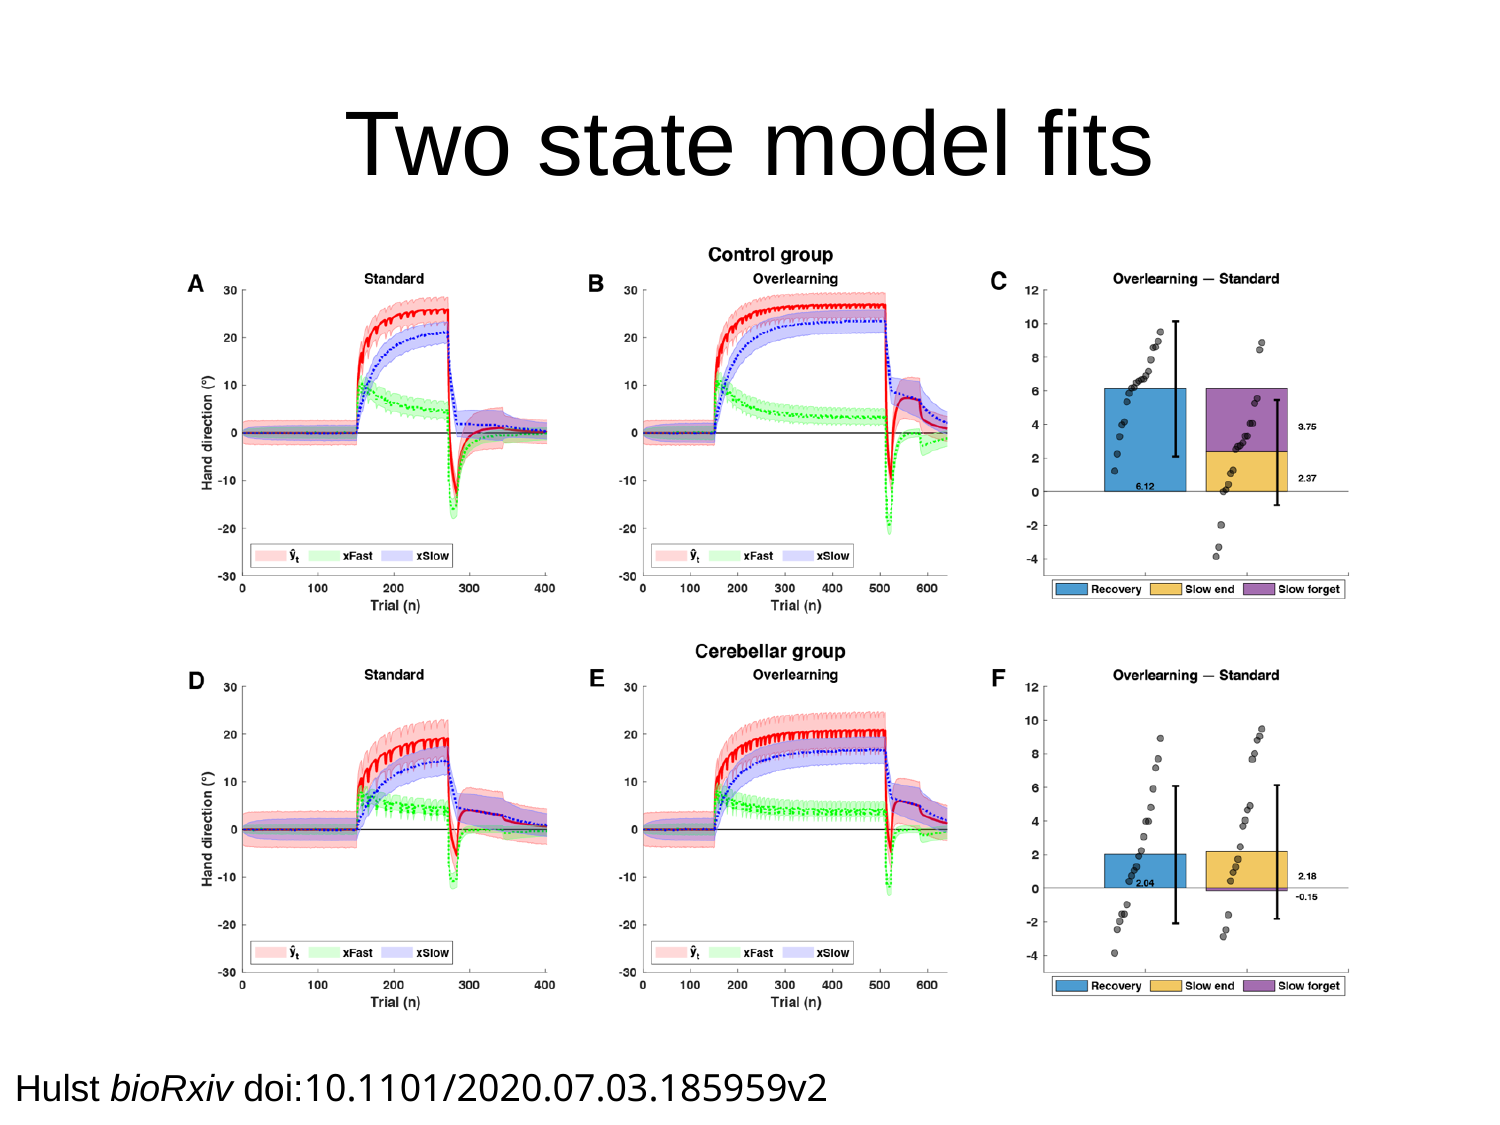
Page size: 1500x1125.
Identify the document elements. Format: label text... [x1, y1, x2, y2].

picture [147, 232, 1374, 1012]
title Two state model fits [75, 45, 1425, 233]
text_box Hulst bioRxiv doi:10.1101/2020.07.03.185959v2 [0, 1057, 1251, 1117]
